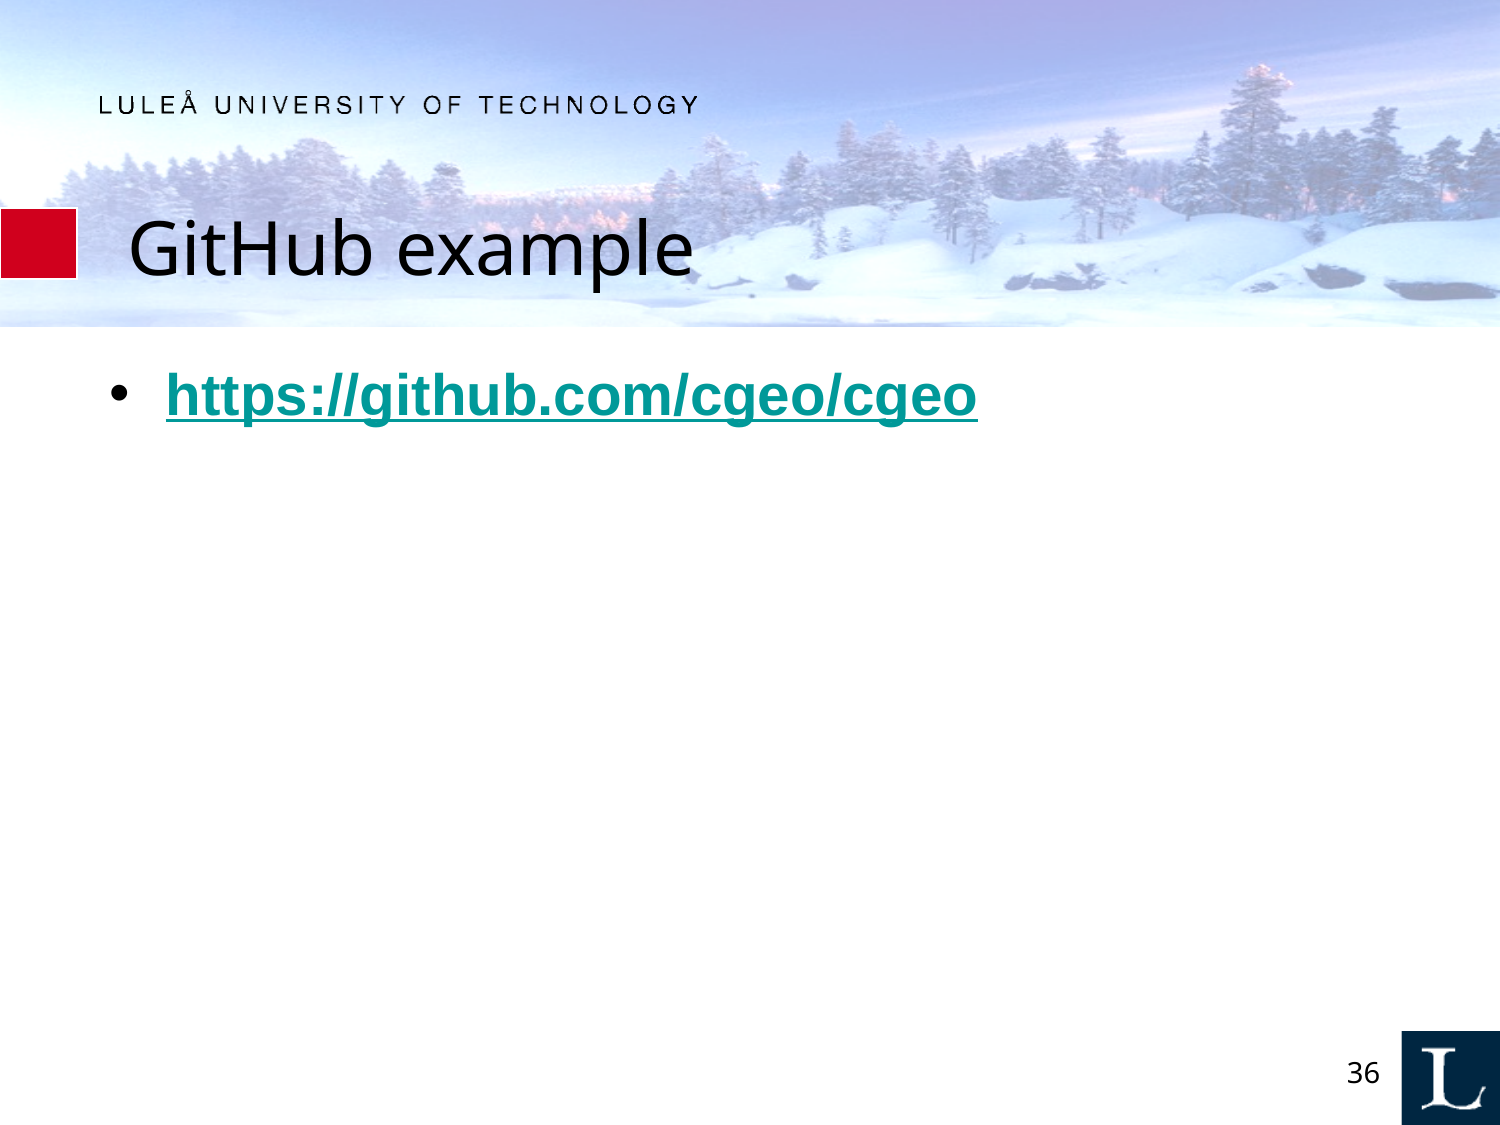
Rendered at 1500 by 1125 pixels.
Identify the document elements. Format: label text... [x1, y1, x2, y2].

list https://github.com/cgeo/cgeo [94, 350, 1412, 975]
picture [1399, 1031, 1500, 1125]
picture [100, 90, 697, 114]
title GitHub example [111, 160, 1412, 330]
slide_number 36 [1045, 1046, 1396, 1125]
